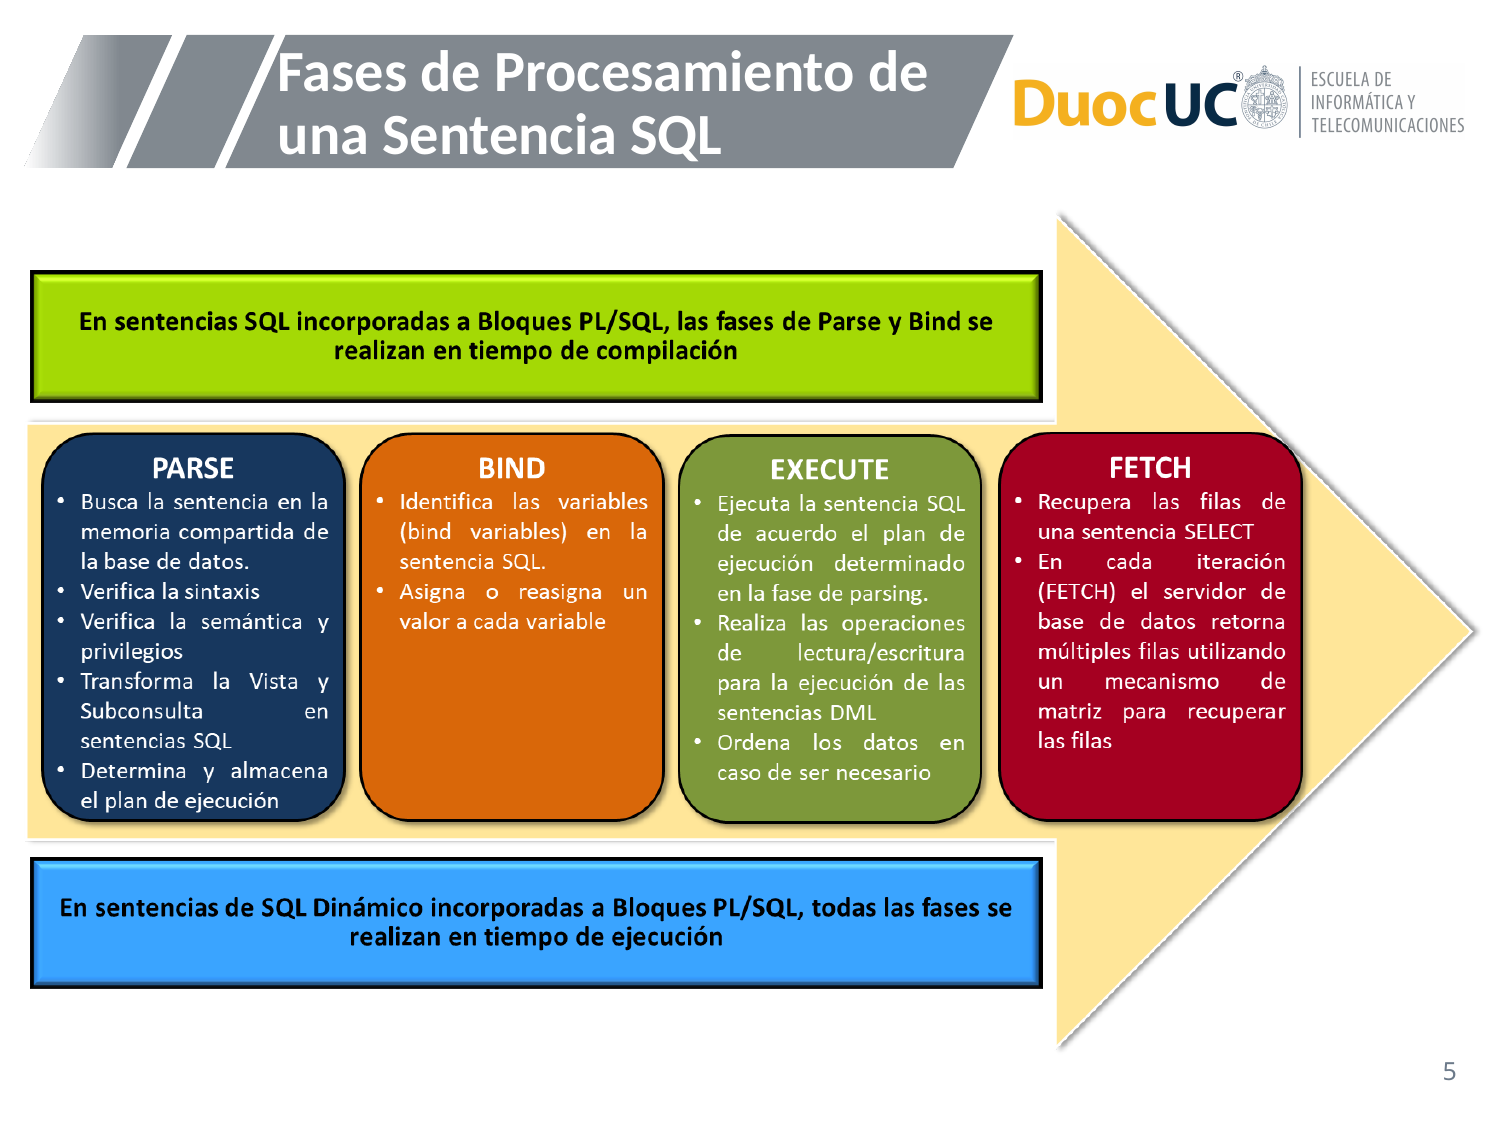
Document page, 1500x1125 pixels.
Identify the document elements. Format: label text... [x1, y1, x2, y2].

title Fases de Procesamiento de una Sentencia SQL [262, 37, 1007, 171]
picture [22, 204, 1487, 1058]
picture [1013, 63, 1465, 140]
